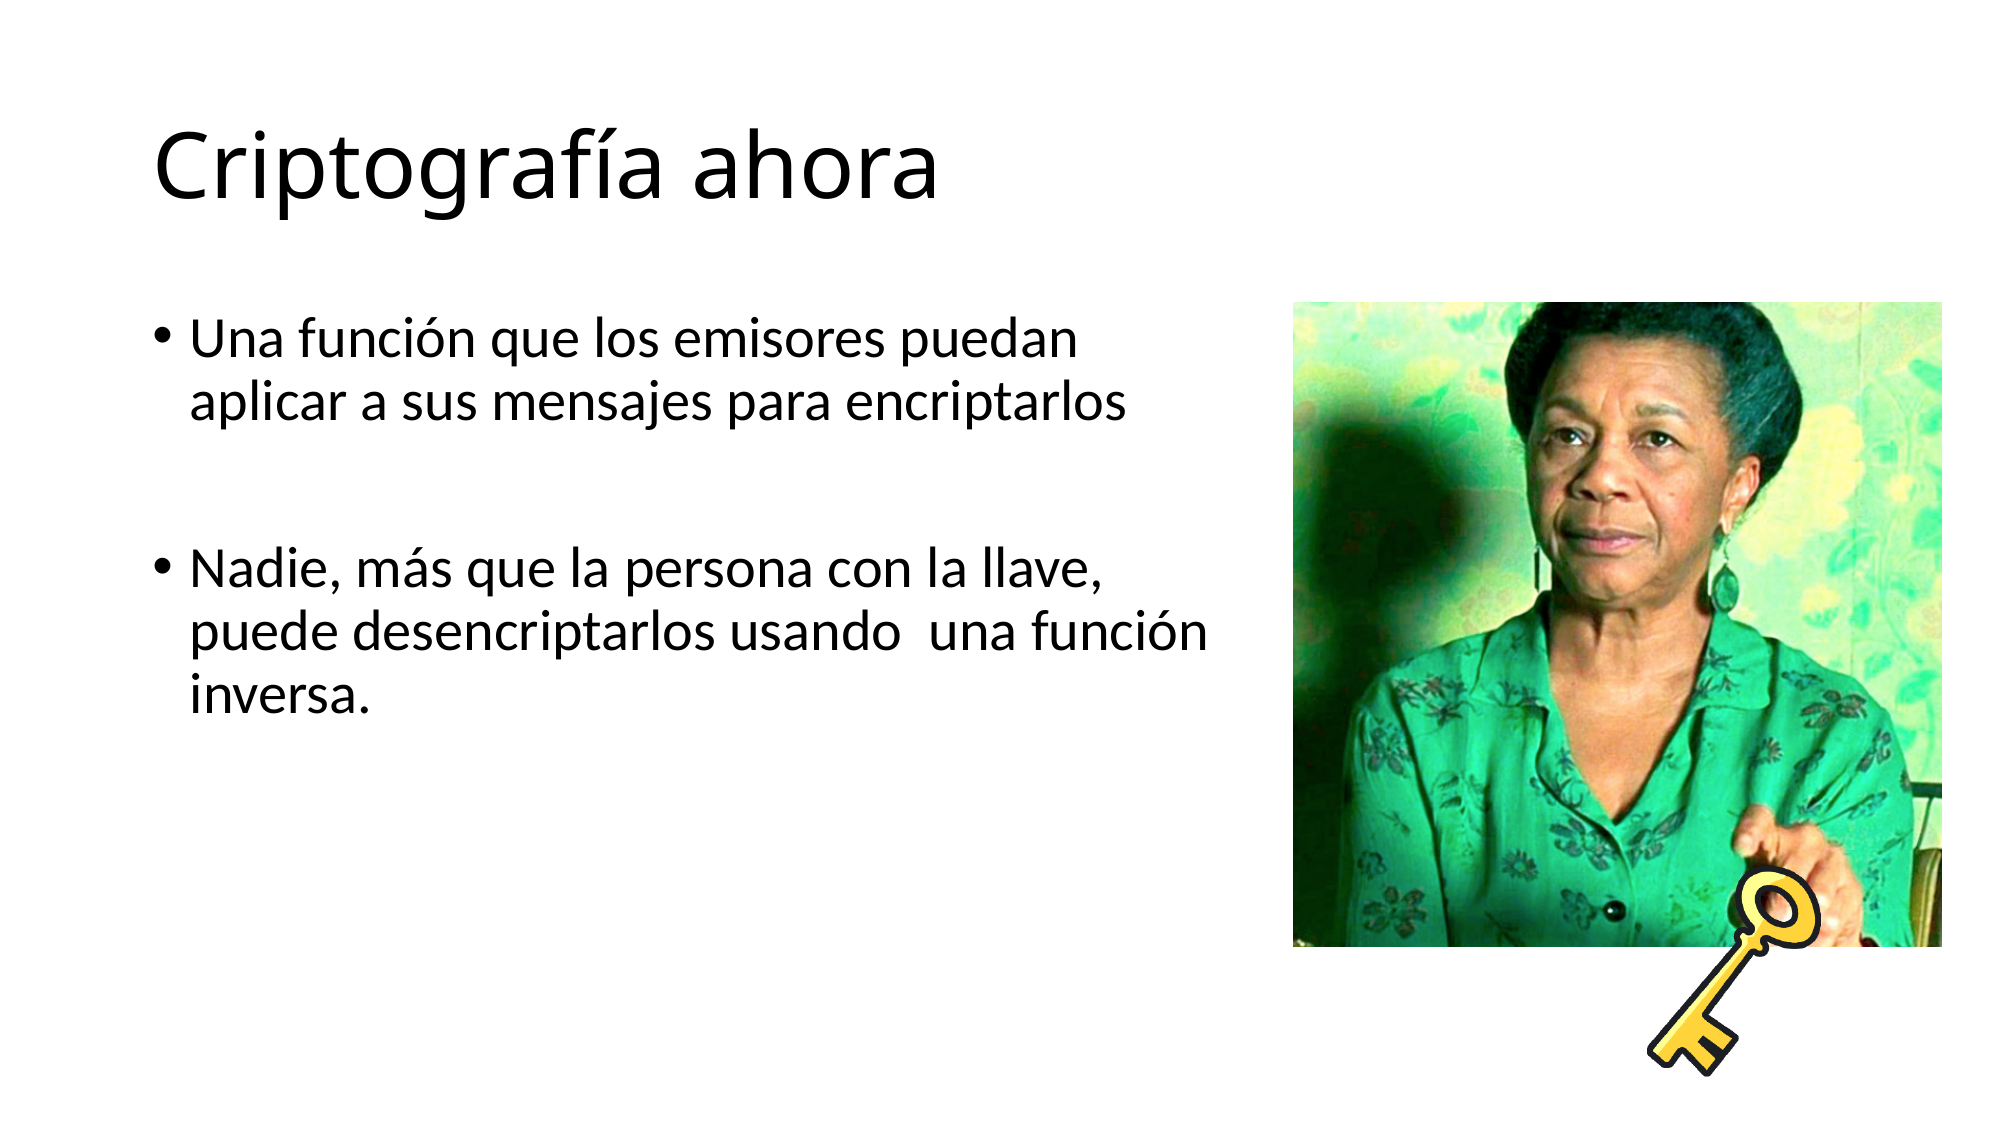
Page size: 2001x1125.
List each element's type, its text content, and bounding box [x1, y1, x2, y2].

picture [1293, 302, 1942, 1094]
title Criptografía ahora [137, 59, 1863, 278]
list Una función que los emisores puedan aplicar a sus mensajes para encriptarlos Nadie, más que la persona con la llave, puede desencriptarlos usando una función inversa. [137, 299, 1248, 1014]
